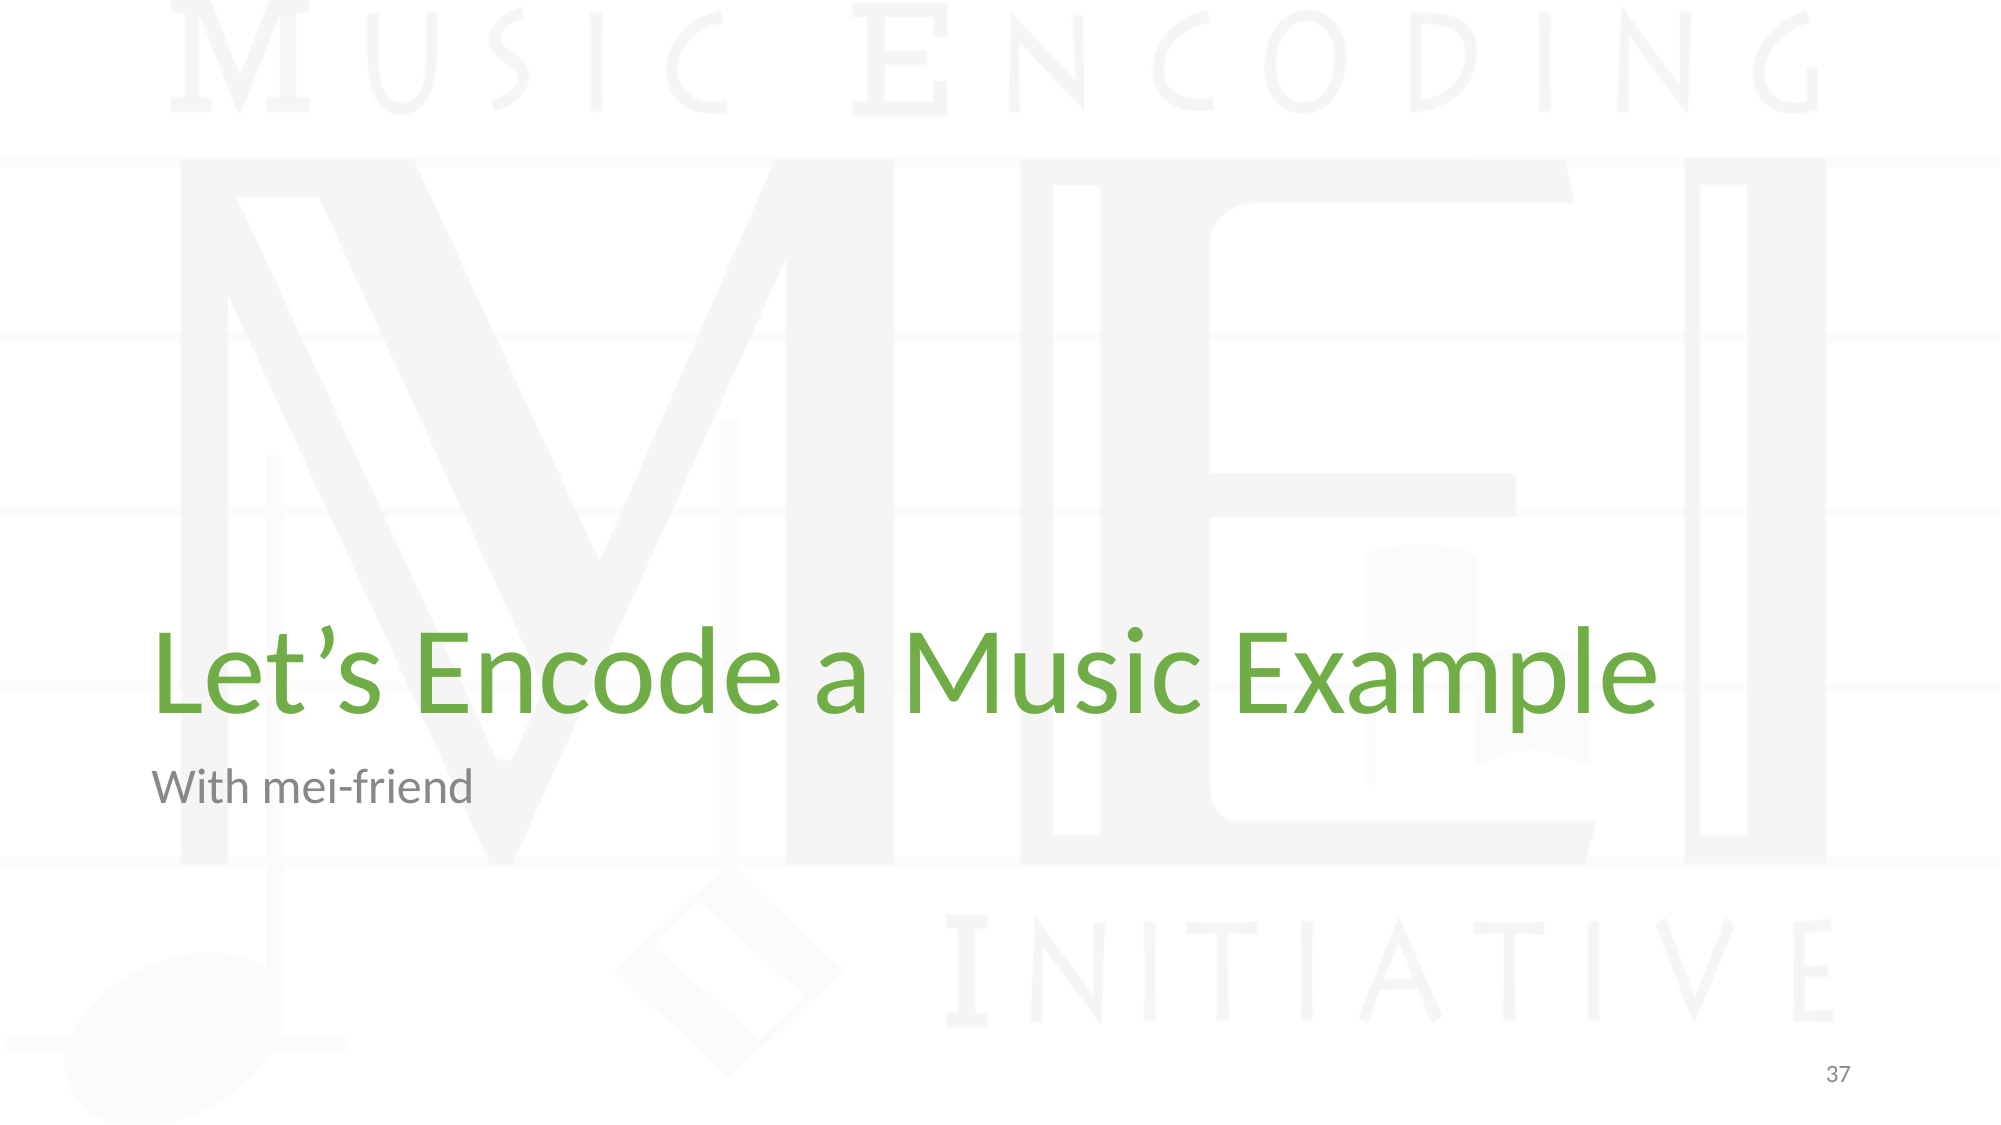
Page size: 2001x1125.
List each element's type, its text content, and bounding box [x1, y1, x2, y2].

list With mei-friend [136, 752, 1862, 999]
title Let’s Encode a Music Example [136, 280, 1862, 749]
slide_number 37 [1412, 1042, 1863, 1103]
